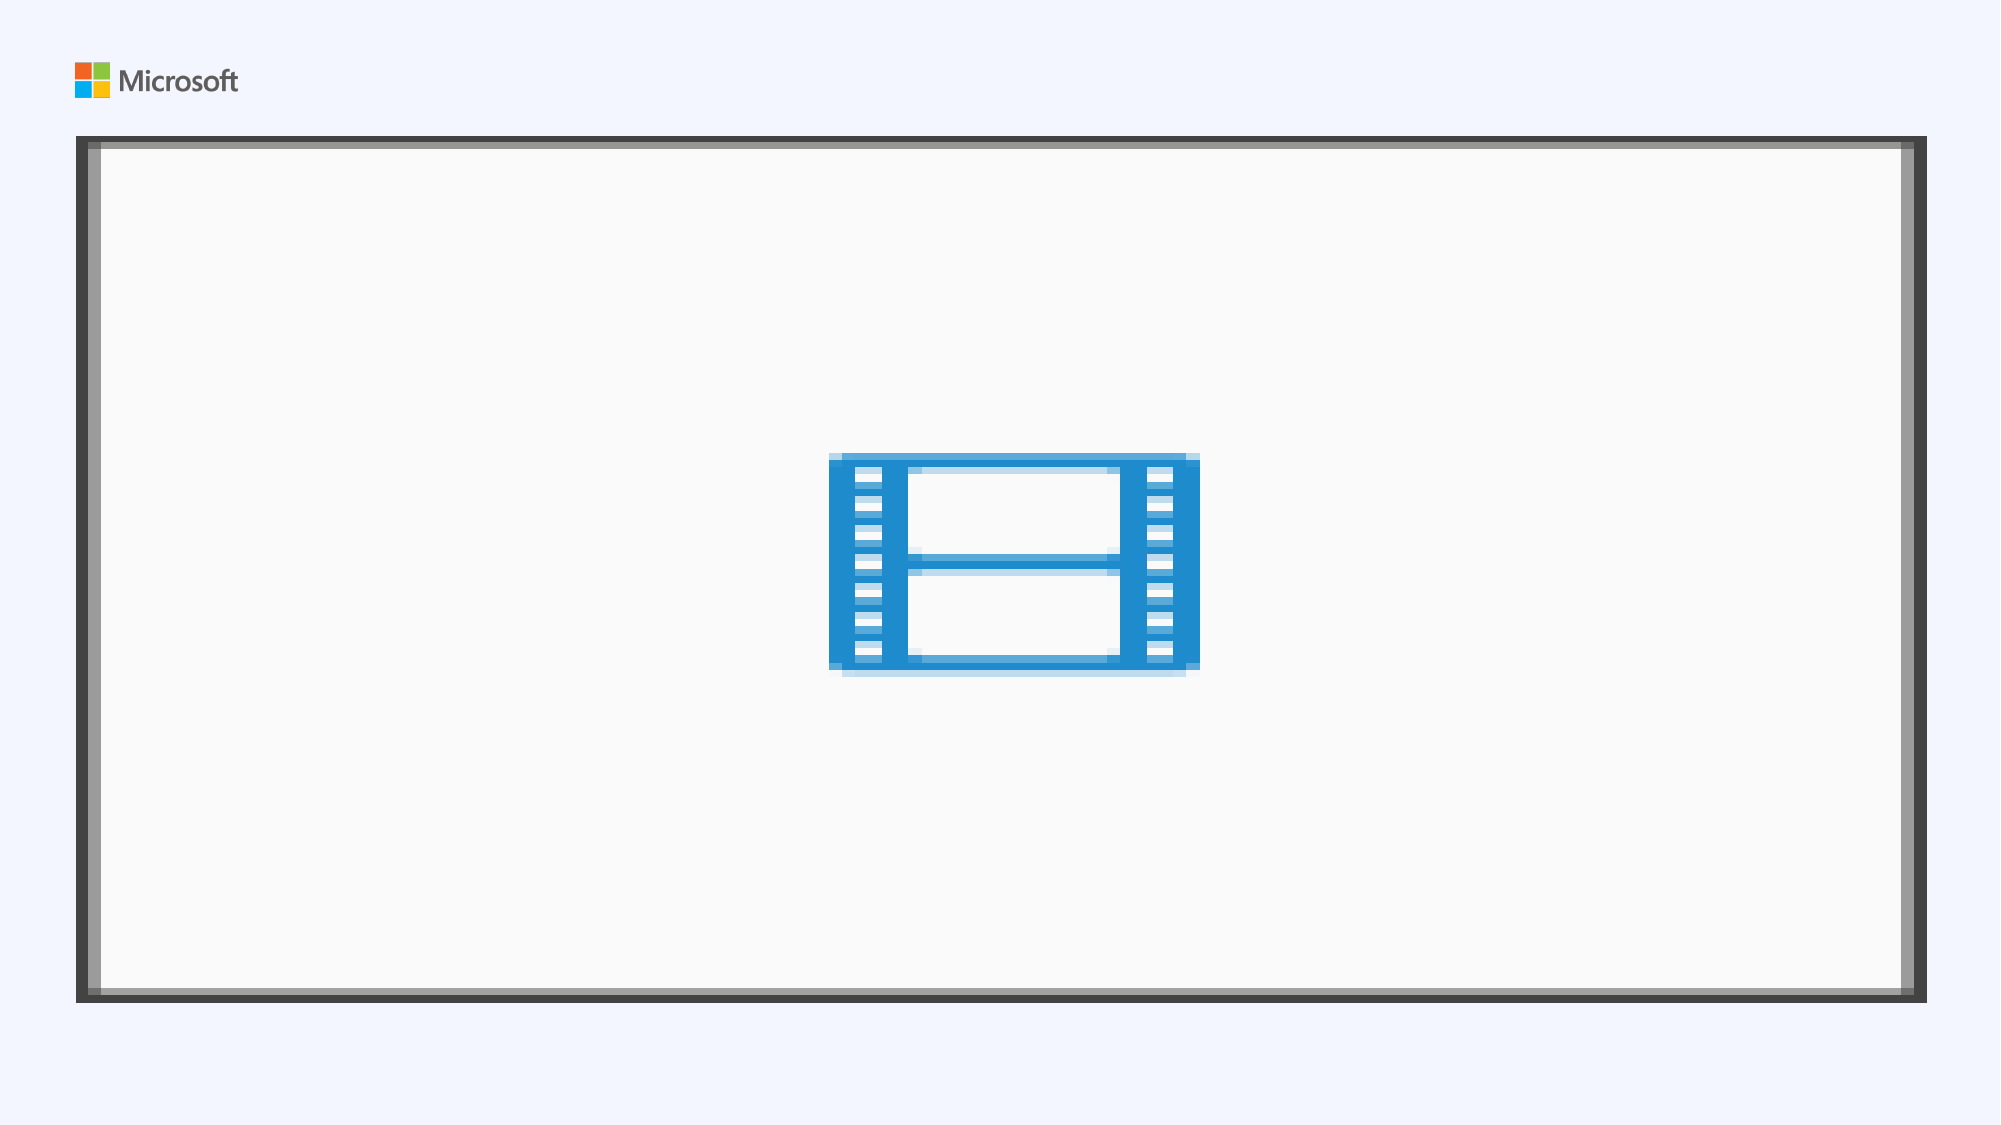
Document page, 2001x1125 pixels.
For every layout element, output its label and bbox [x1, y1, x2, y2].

picture [75, 48, 238, 112]
